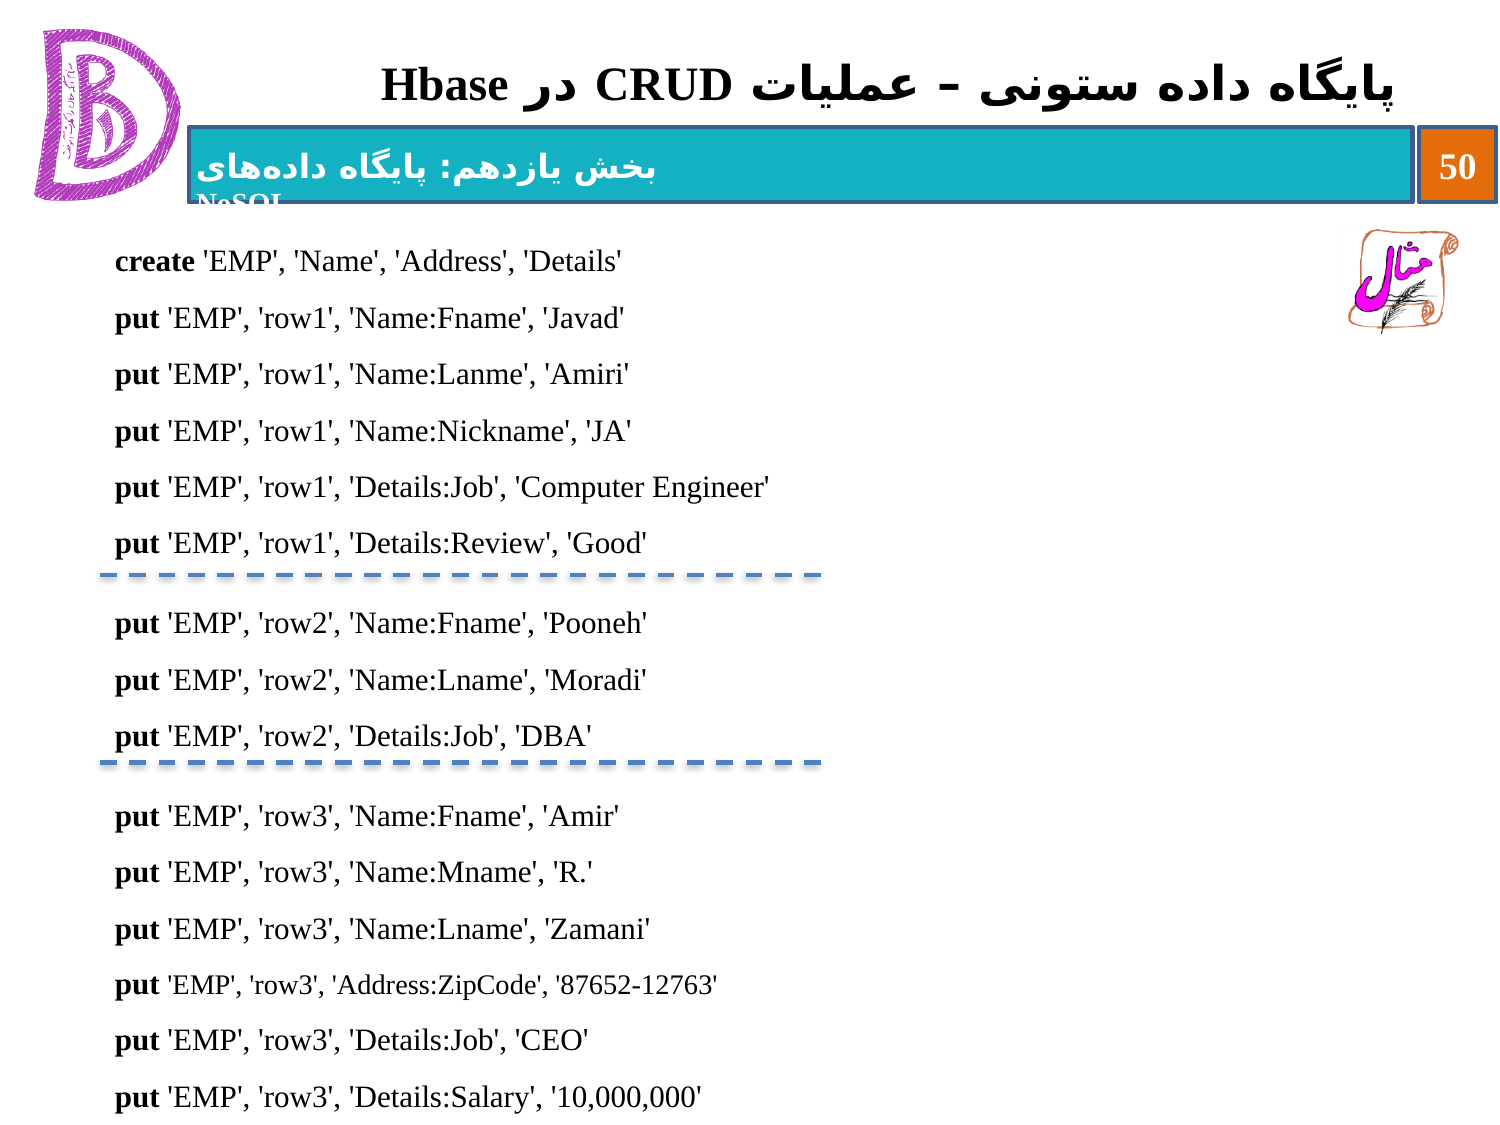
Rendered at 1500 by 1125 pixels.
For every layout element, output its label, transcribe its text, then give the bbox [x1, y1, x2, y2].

picture [12, 21, 202, 212]
title پایگاه داده ستونی – عملیات CRUD در Hbase [237, 37, 1413, 125]
picture [1339, 224, 1463, 338]
list create ‪'‬EMP‪'‬, ‪'‬Name‪'‬, ‪'‬Address‪'‬, ‪'‬Details‪'‬ put ‪'‬EMP‪'‬, ‪'‬row1‪'‬, ‪'‬Name:Fname‪'‬, ‪'‬Javad‪'‬ put ‪'‬EMP‪'‬, ‪'‬row1‪'‬, ‪'‬Name:Lanme‪'‬, ‪'‬Amiri‪'‬ put ‪'‬EMP‪'‬, ‪'‬row1‪'‬, ‪'‬Name:Nickname‪'‬, ‪'‬JA‪'‬ put ‪'‬EMP‪'‬, ‪'‬row1‪'‬, ‪'‬Details:Job‪'‬, ‪'‬Computer Engineer‪'‬ put ‪'‬EMP‪'‬, ‪'‬row1‪'‬, ‪'‬Details:Review‪'‬, ‪'‬Good‪'‬ put ‪'‬EMP‪'‬, ‪'‬row2‪'‬, ‪'‬Name:Fname‪'‬, ‪'‬Pooneh‪'‬ put ‪'‬EMP‪'‬, ‪'‬row2‪'‬, ‪'‬Name:Lname‪'‬, ‪'‬Moradi‪'‬ put ‪'‬EMP‪'‬, ‪'‬row2‪'‬, ‪'‬Details:Job‪'‬, ‪'‬DBA‪'‬ put ‪'‬EMP‪'‬, ‪'‬row3‪'‬, ‪'‬Name:Fname‪'‬, ‪'‬Amir‪'‬ put ‪'‬EMP‪'‬, ‪'‬row3‪'‬, ‪'‬Name:Mname‪'‬, ‪'‬R.‪'‬ put ‪'‬‪EMP‪'‬, ‪'‬row3‪'‬, ‪'‬Name:Lname‪'‬, ‪'‬Zamani‪'‬ put ‪'‬EMP‪'‬, ‪'‬row3‪'‬, ‪'‬Address:ZipCode‪'‬, ‪'‬87652-12763‪'‬ put ‪'‬EMP‪'‬, ‪'‬row3‪'‬, ‪'‬Details:Job‪'‬, ‪'‬CEO‪'‬ put ‪'‬EMP‪'‬, ‪'‬row3‪'‬, ‪'‬Details:Salary‪'‬, ‪'‬10,000,000‪'‬ [99, 224, 1463, 1125]
